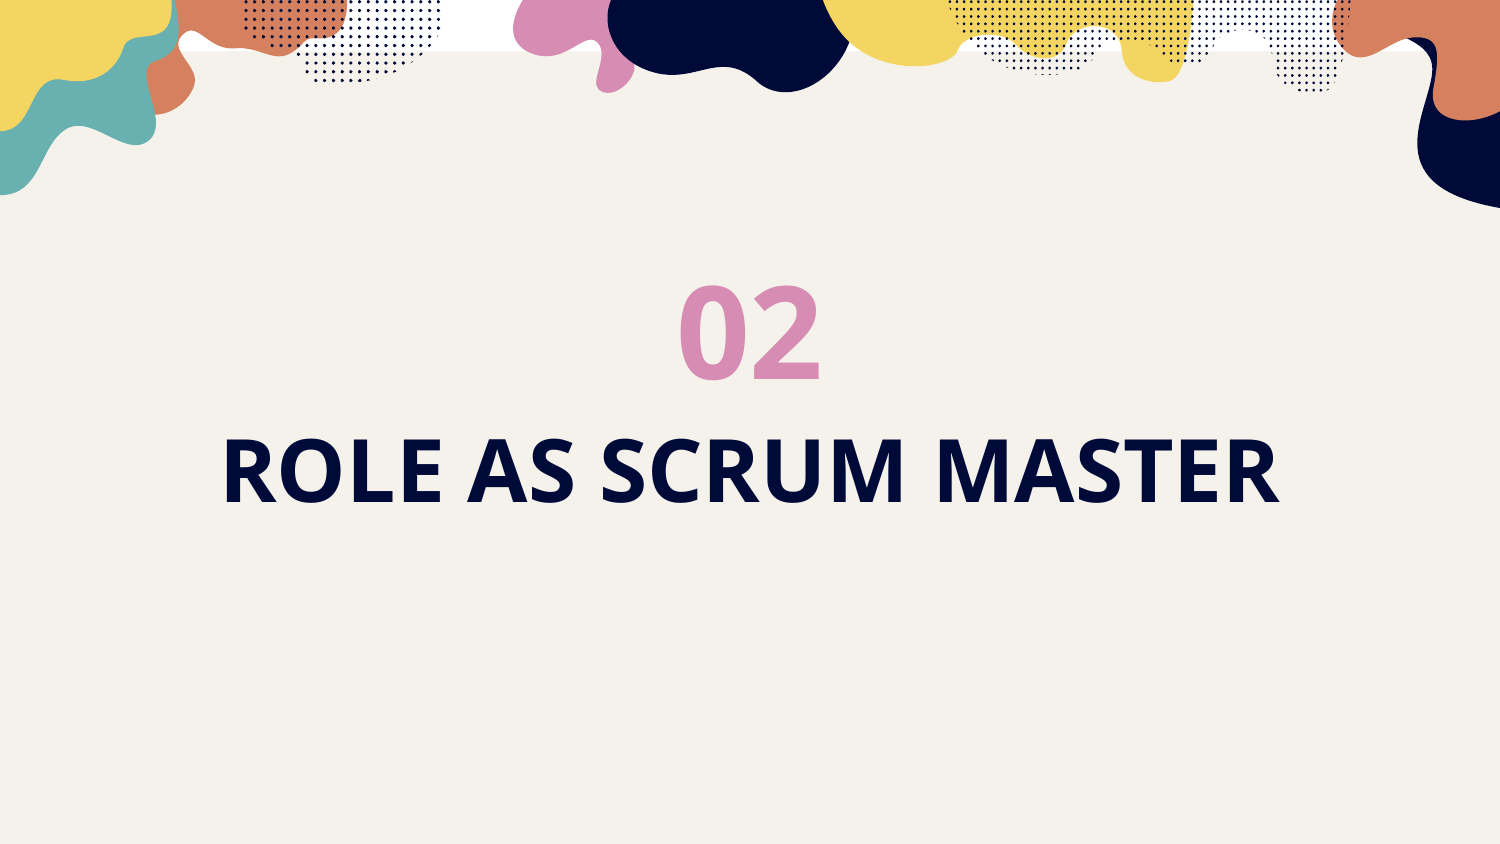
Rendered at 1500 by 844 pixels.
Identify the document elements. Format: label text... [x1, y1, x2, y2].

title ROLE AS SCRUM MASTER [116, 398, 1383, 537]
title 02 [607, 273, 893, 383]
